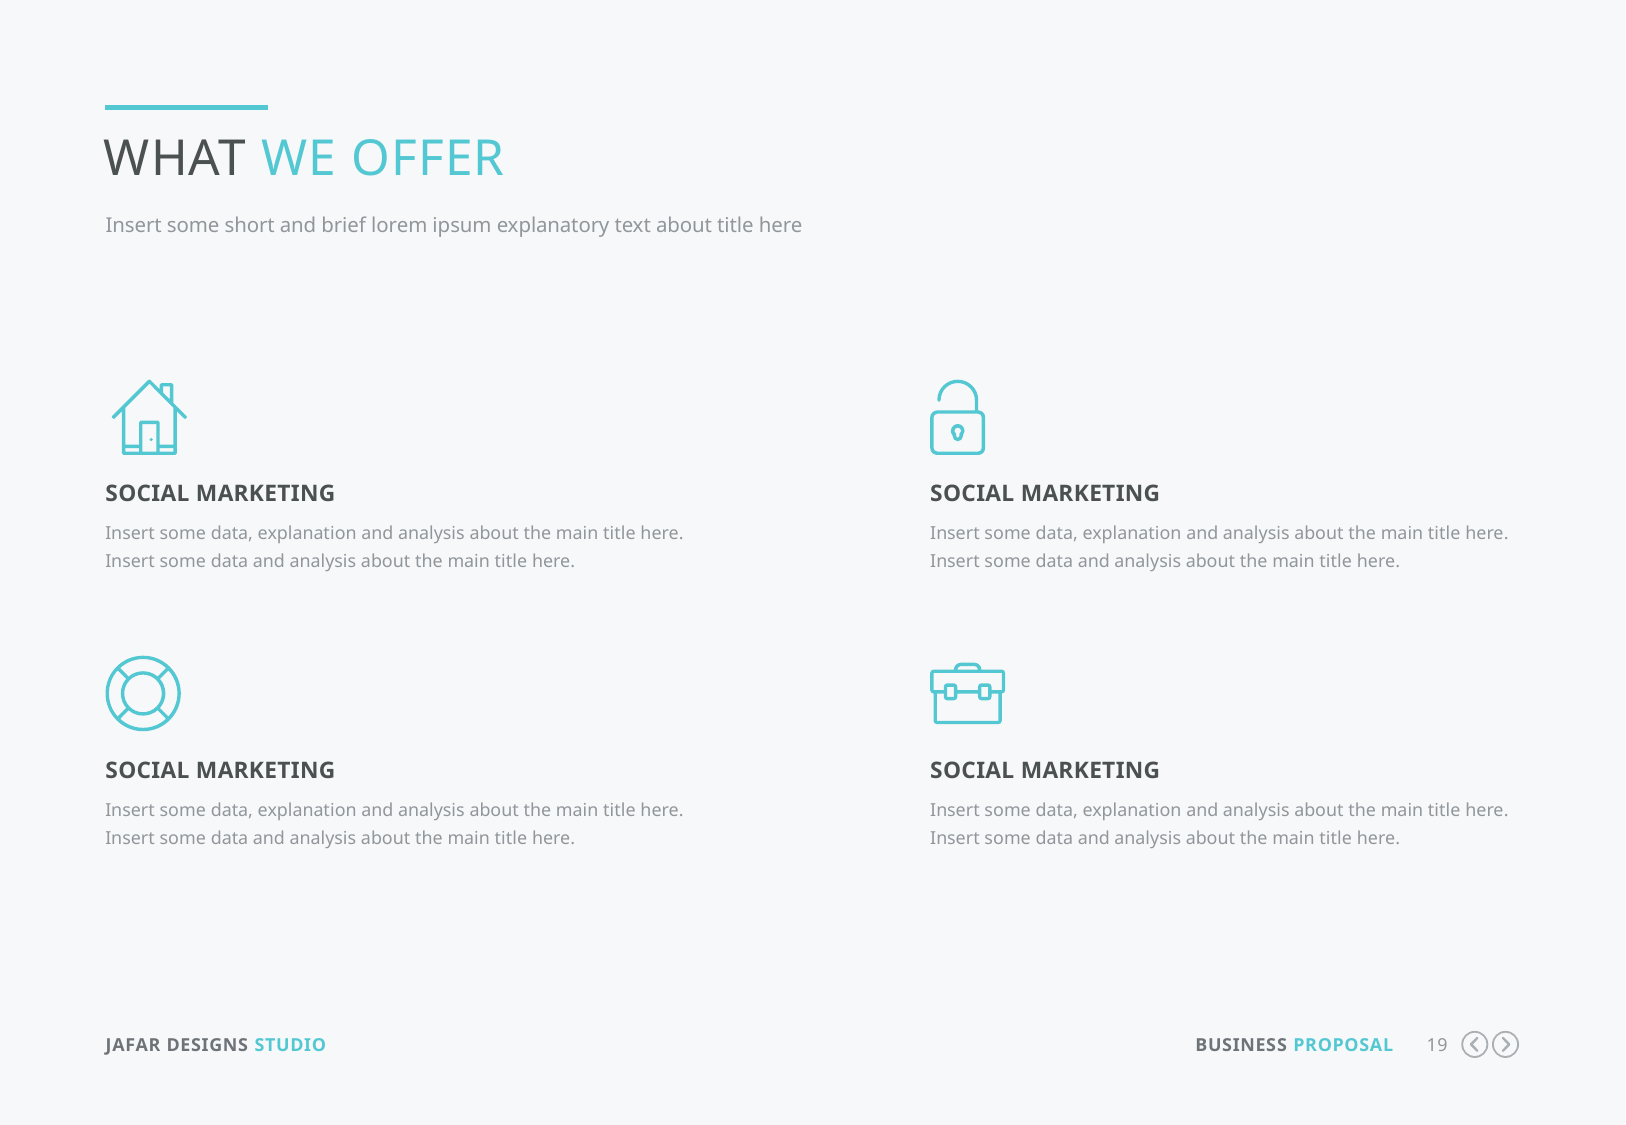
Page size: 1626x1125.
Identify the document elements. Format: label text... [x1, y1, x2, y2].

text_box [930, 479, 1518, 573]
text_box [930, 755, 1518, 849]
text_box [105, 479, 693, 573]
text_box [105, 655, 181, 732]
text_box [930, 379, 986, 455]
list What WE Offer [103, 125, 1518, 188]
text_box [111, 379, 188, 455]
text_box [105, 755, 693, 849]
list Insert some short and brief lorem ipsum explanatory text about title here [105, 209, 1519, 241]
text_box [930, 662, 1006, 725]
